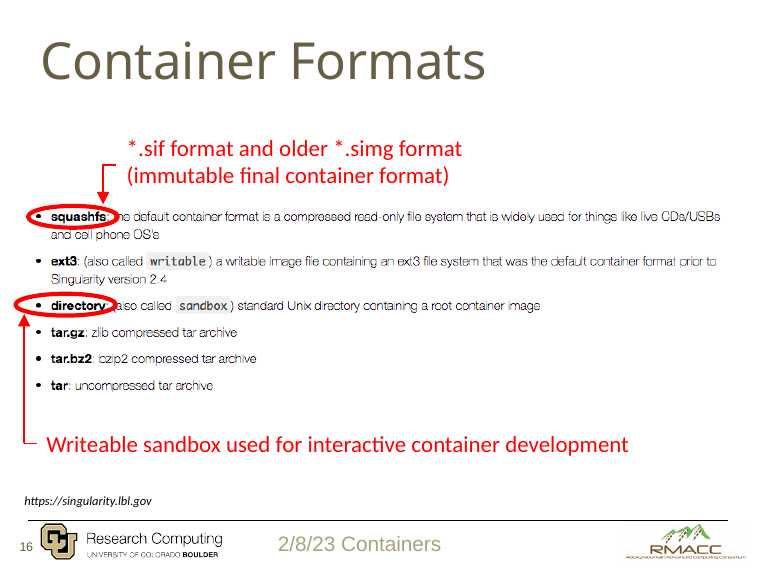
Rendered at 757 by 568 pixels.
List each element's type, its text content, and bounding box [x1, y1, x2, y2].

text_box [40, 203, 97, 207]
text_box Writeable sandbox used for interactive container development [31, 421, 645, 464]
picture [622, 524, 748, 563]
slide_number 16 [15, 539, 35, 562]
text_box *.sif format and older *.simg format (immutable final container format) [111, 125, 484, 196]
text_box https://singularity.lbl.gov [9, 485, 223, 516]
title Container Formats [40, 28, 654, 90]
picture [40, 523, 222, 560]
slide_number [275, 530, 474, 556]
picture [0, 208, 757, 399]
